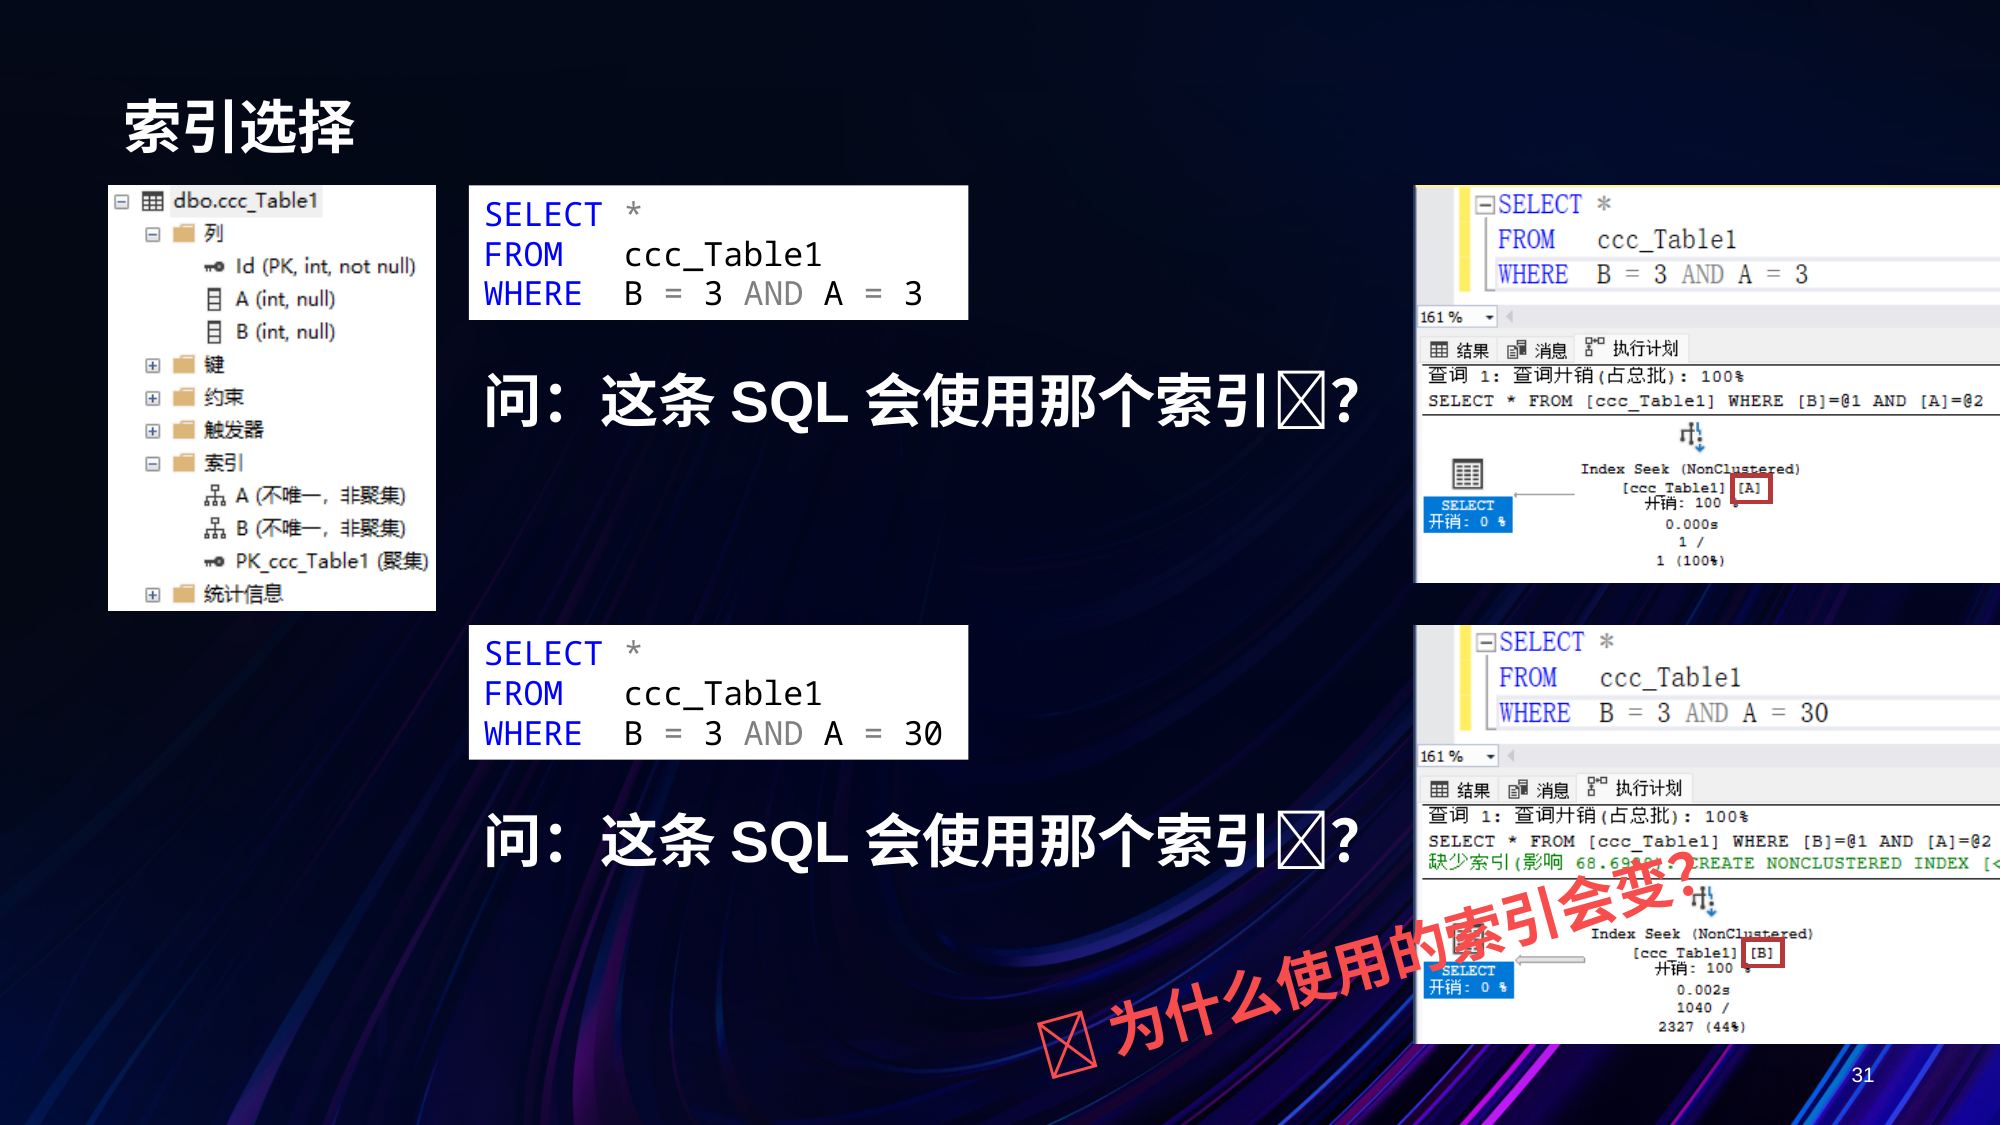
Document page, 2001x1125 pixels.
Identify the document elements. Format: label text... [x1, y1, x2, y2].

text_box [1413, 625, 2000, 1044]
slide_number 31 [1452, 1053, 1890, 1095]
title 索引选择 [108, 90, 1890, 169]
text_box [1413, 185, 2000, 584]
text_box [468, 625, 1413, 871]
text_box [468, 185, 1413, 431]
text_box 🤔为什么使用的索引会变？ [1003, 871, 1413, 1099]
picture [0, 0, 2000, 1125]
